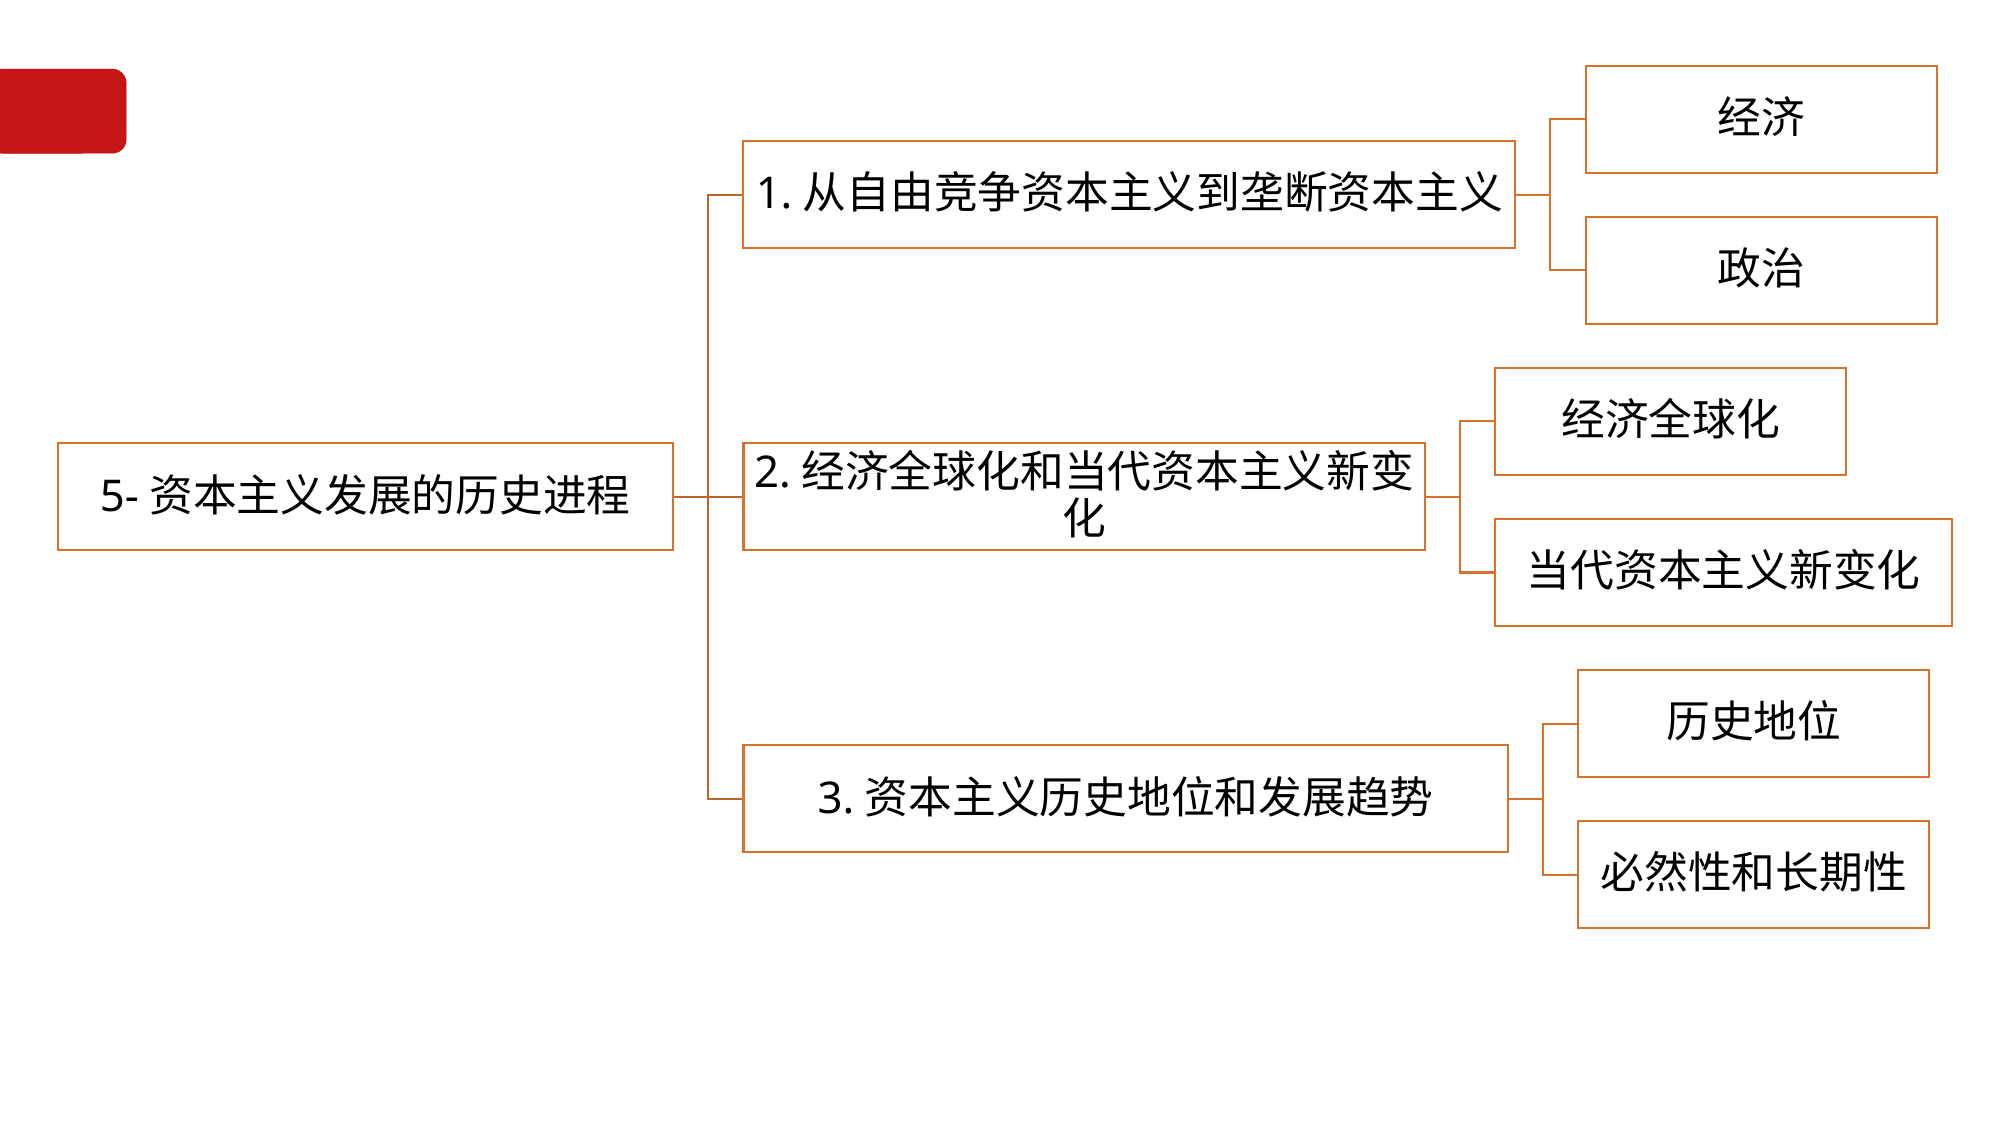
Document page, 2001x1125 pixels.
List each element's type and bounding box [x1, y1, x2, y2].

text_box [56, 18, 1954, 975]
